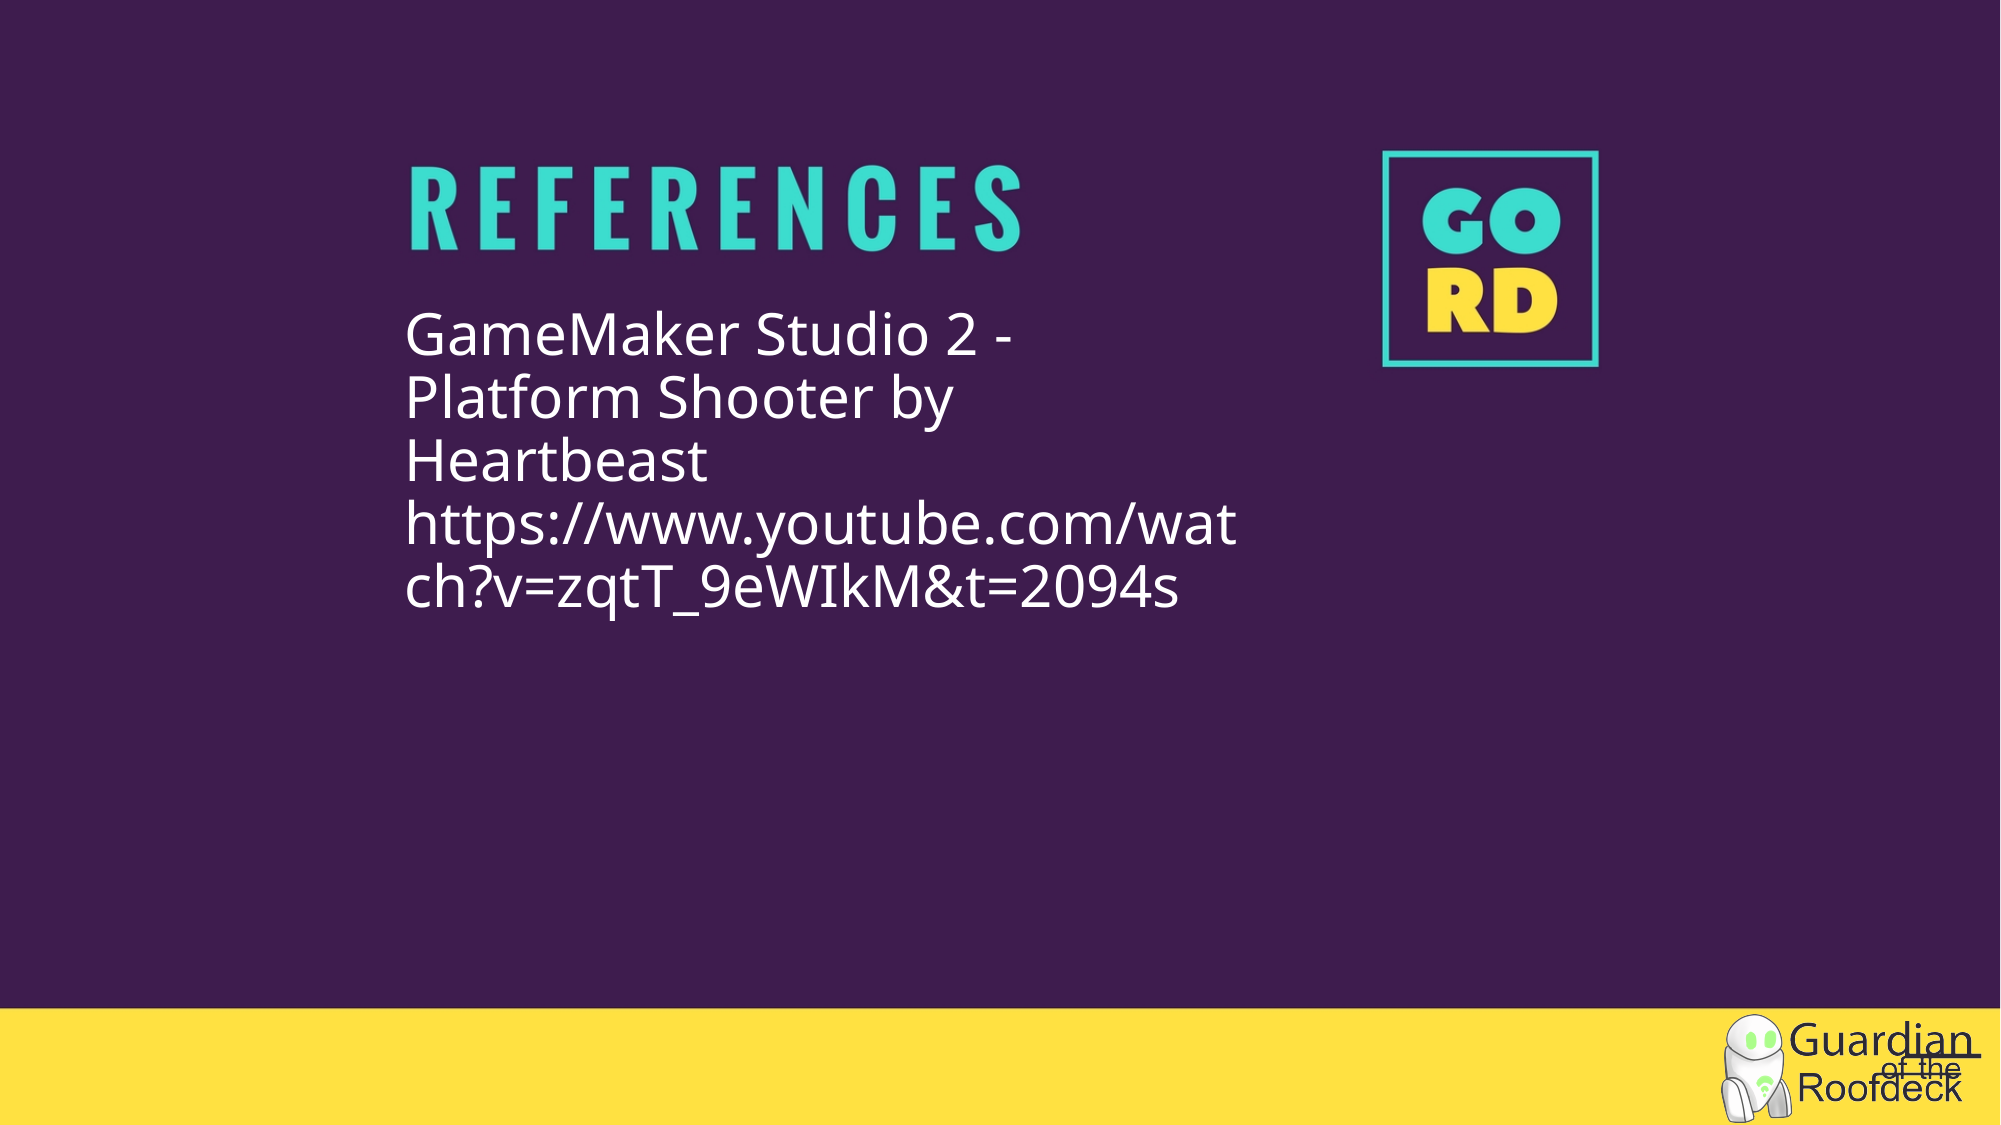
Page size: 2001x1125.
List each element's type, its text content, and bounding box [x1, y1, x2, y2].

picture [0, 0, 2001, 1125]
list GameMaker Studio 2 - Platform Shooter by Heartbeast https://www.youtube.com/watch?v=zqtT_9eWIkM&t=2094s [389, 298, 1264, 860]
